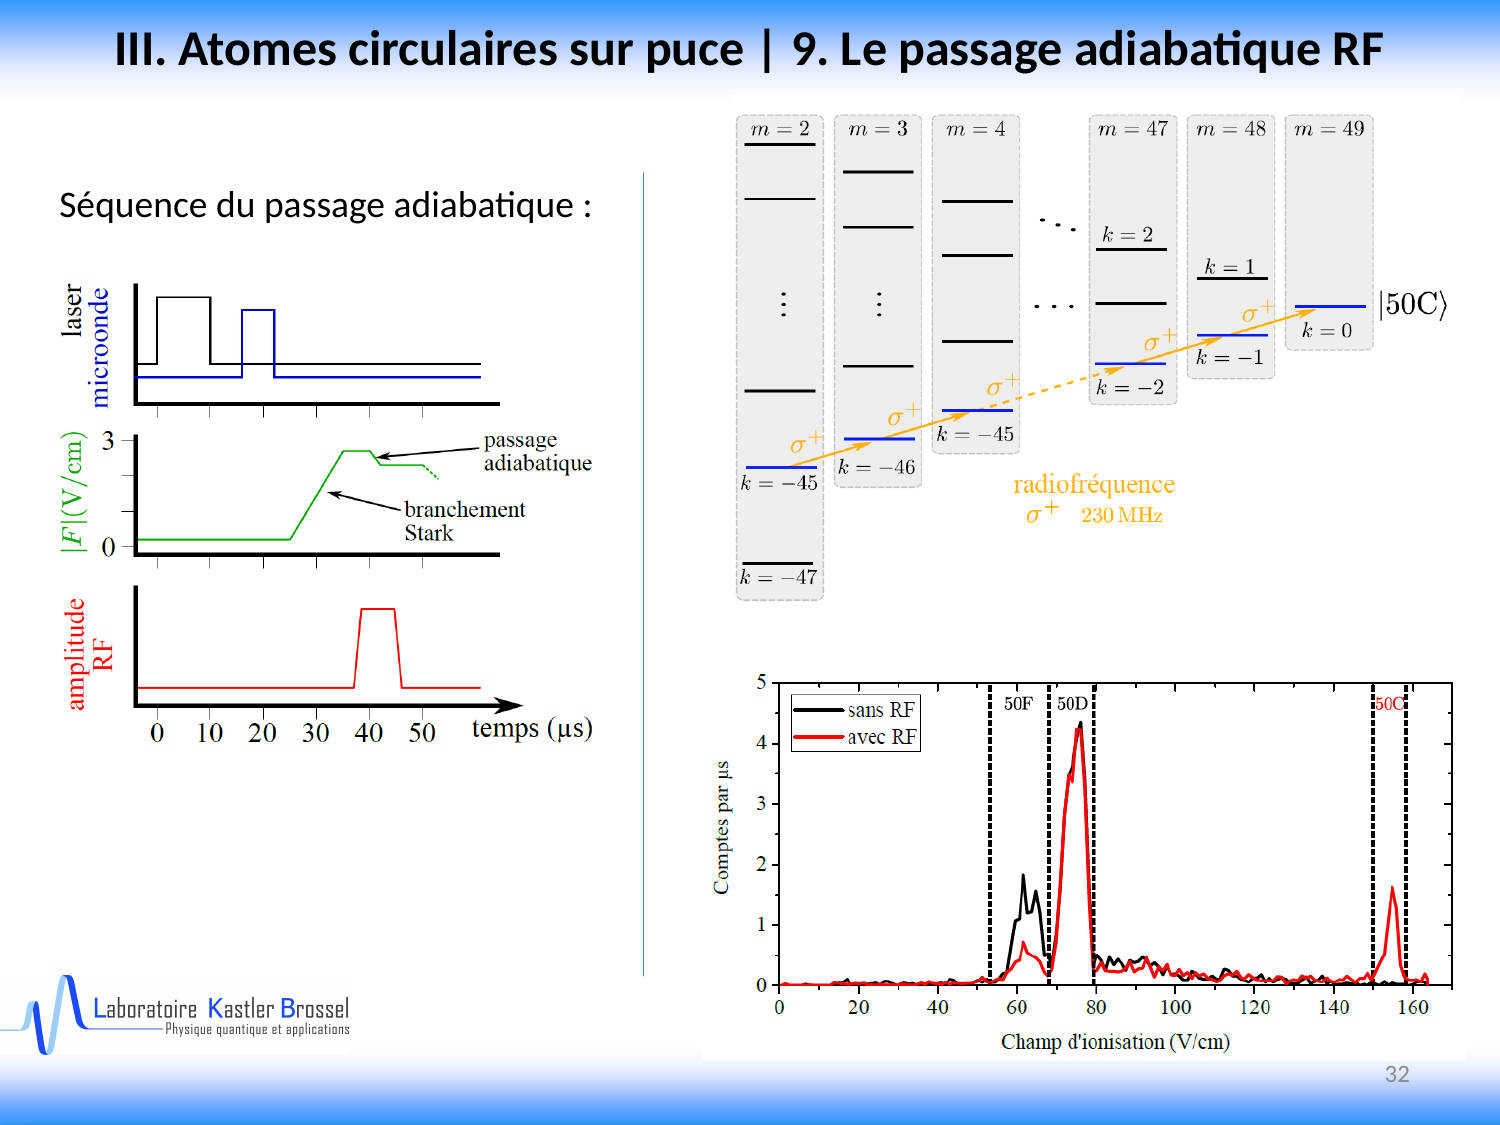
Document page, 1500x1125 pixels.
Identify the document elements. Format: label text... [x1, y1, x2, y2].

title III. Atomes circulaires sur puce | 9. Le passage adiabatique RF [0, 0, 1500, 90]
slide_number 32 [1074, 1068, 1425, 1103]
text_box Séquence du passage adiabatique : [44, 172, 609, 233]
picture [0, 90, 1500, 1125]
